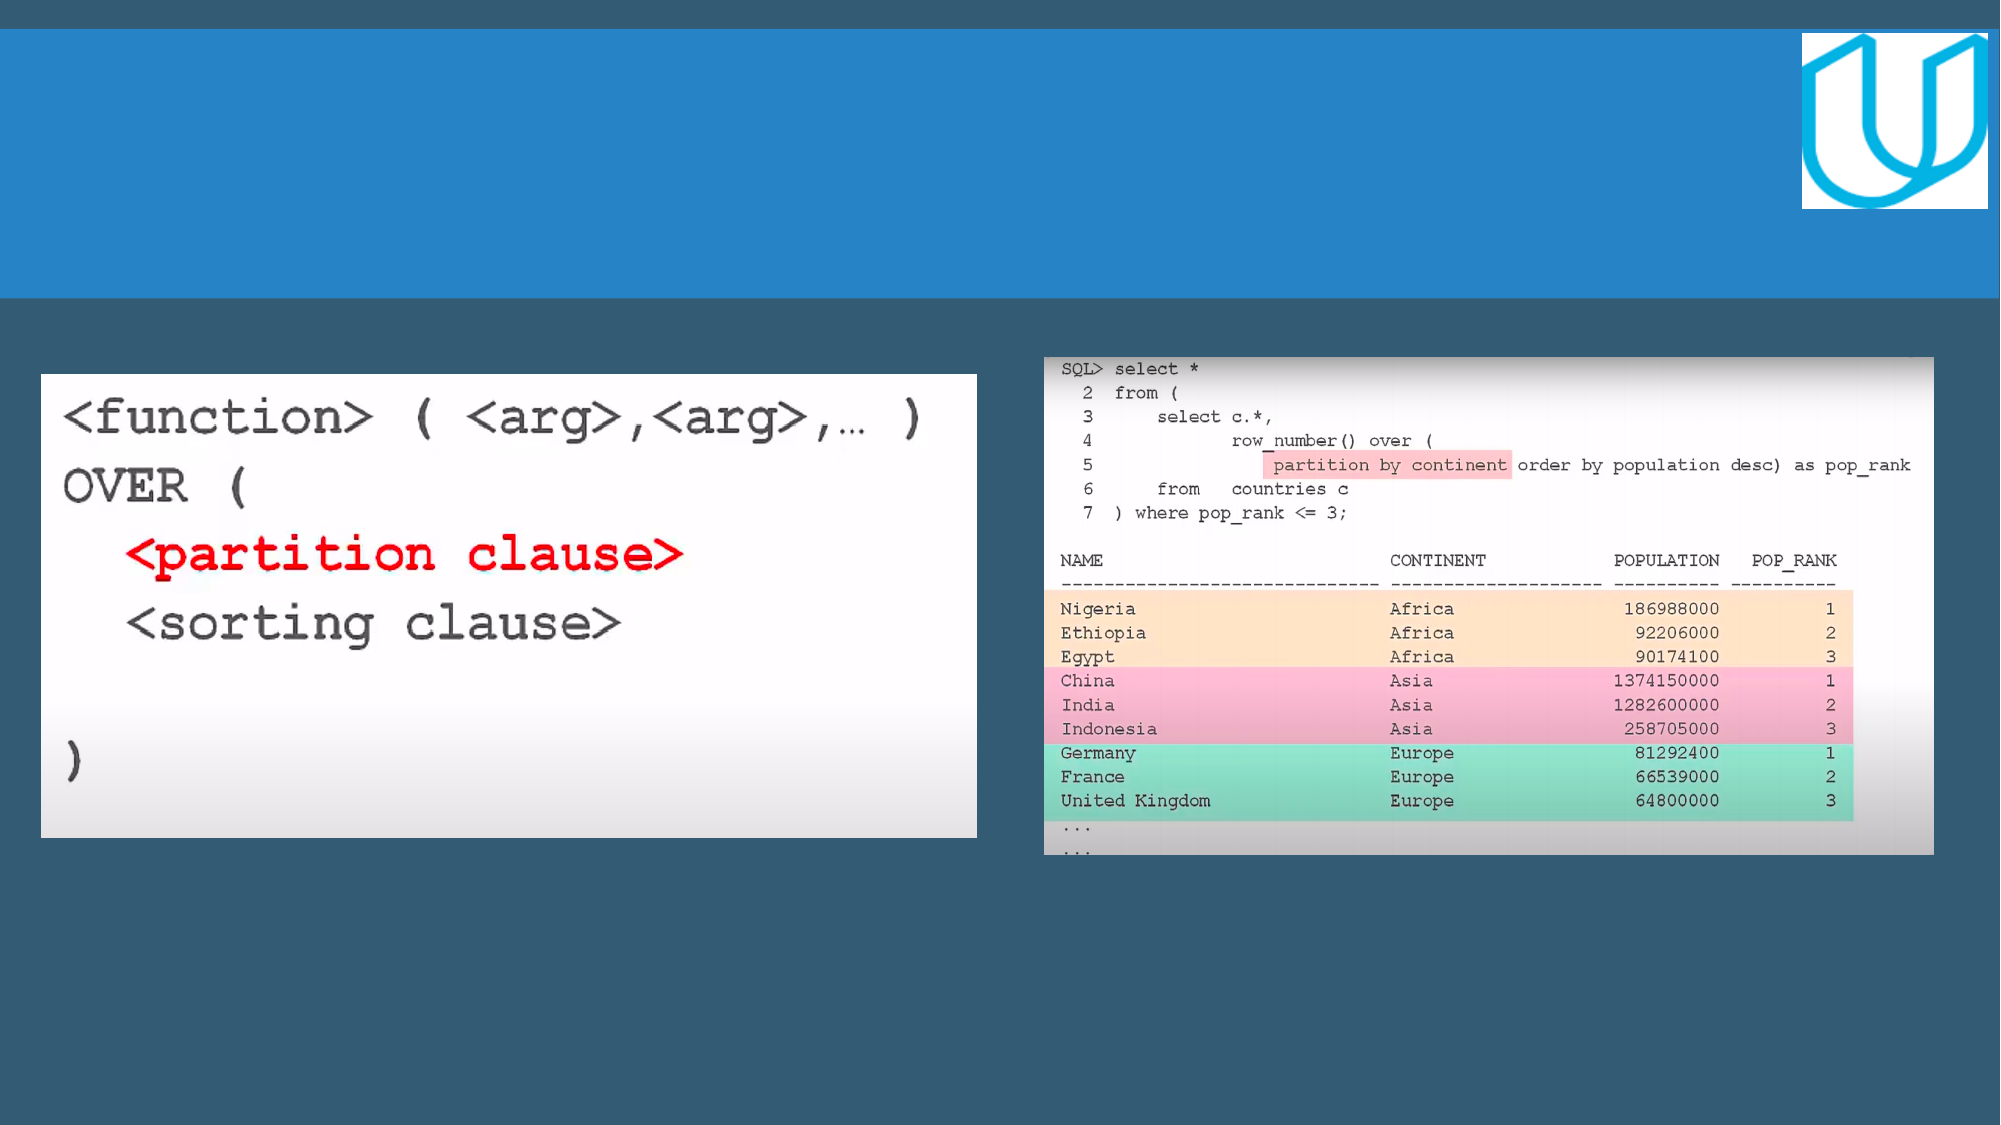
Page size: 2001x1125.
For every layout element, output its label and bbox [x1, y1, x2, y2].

picture [1900, 124, 1988, 209]
text_box [99, 44, 1900, 233]
picture [1932, 48, 1973, 166]
picture [1900, 175, 1911, 189]
picture [41, 374, 977, 838]
picture [1044, 357, 1935, 855]
picture [1802, 33, 1988, 167]
